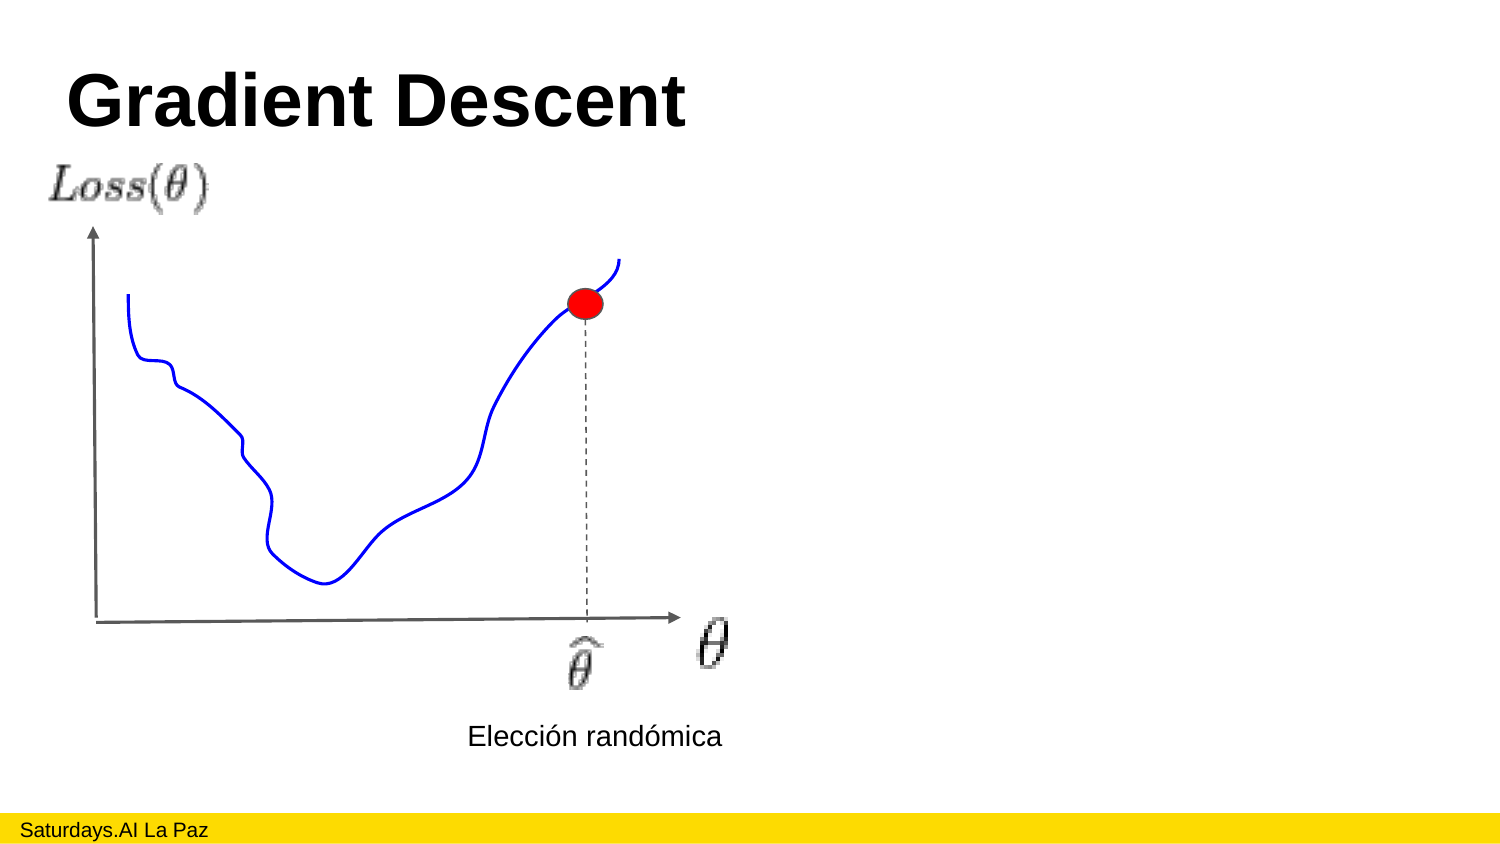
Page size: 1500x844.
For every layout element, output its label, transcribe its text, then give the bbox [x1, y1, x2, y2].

text_box [1496, 813, 1500, 844]
text_box [567, 288, 604, 320]
text_box Elección randómica [452, 702, 793, 768]
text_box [592, 617, 681, 623]
picture [695, 617, 732, 669]
text_box Saturdays.AI La Paz 1/2021 [4, 802, 1496, 844]
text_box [95, 617, 580, 623]
text_box [128, 258, 620, 584]
title Gradient Descent [51, 36, 1449, 131]
text_box [0, 813, 4, 844]
picture [568, 636, 605, 690]
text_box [92, 225, 97, 618]
picture [47, 163, 209, 215]
text_box [28, 141, 190, 207]
